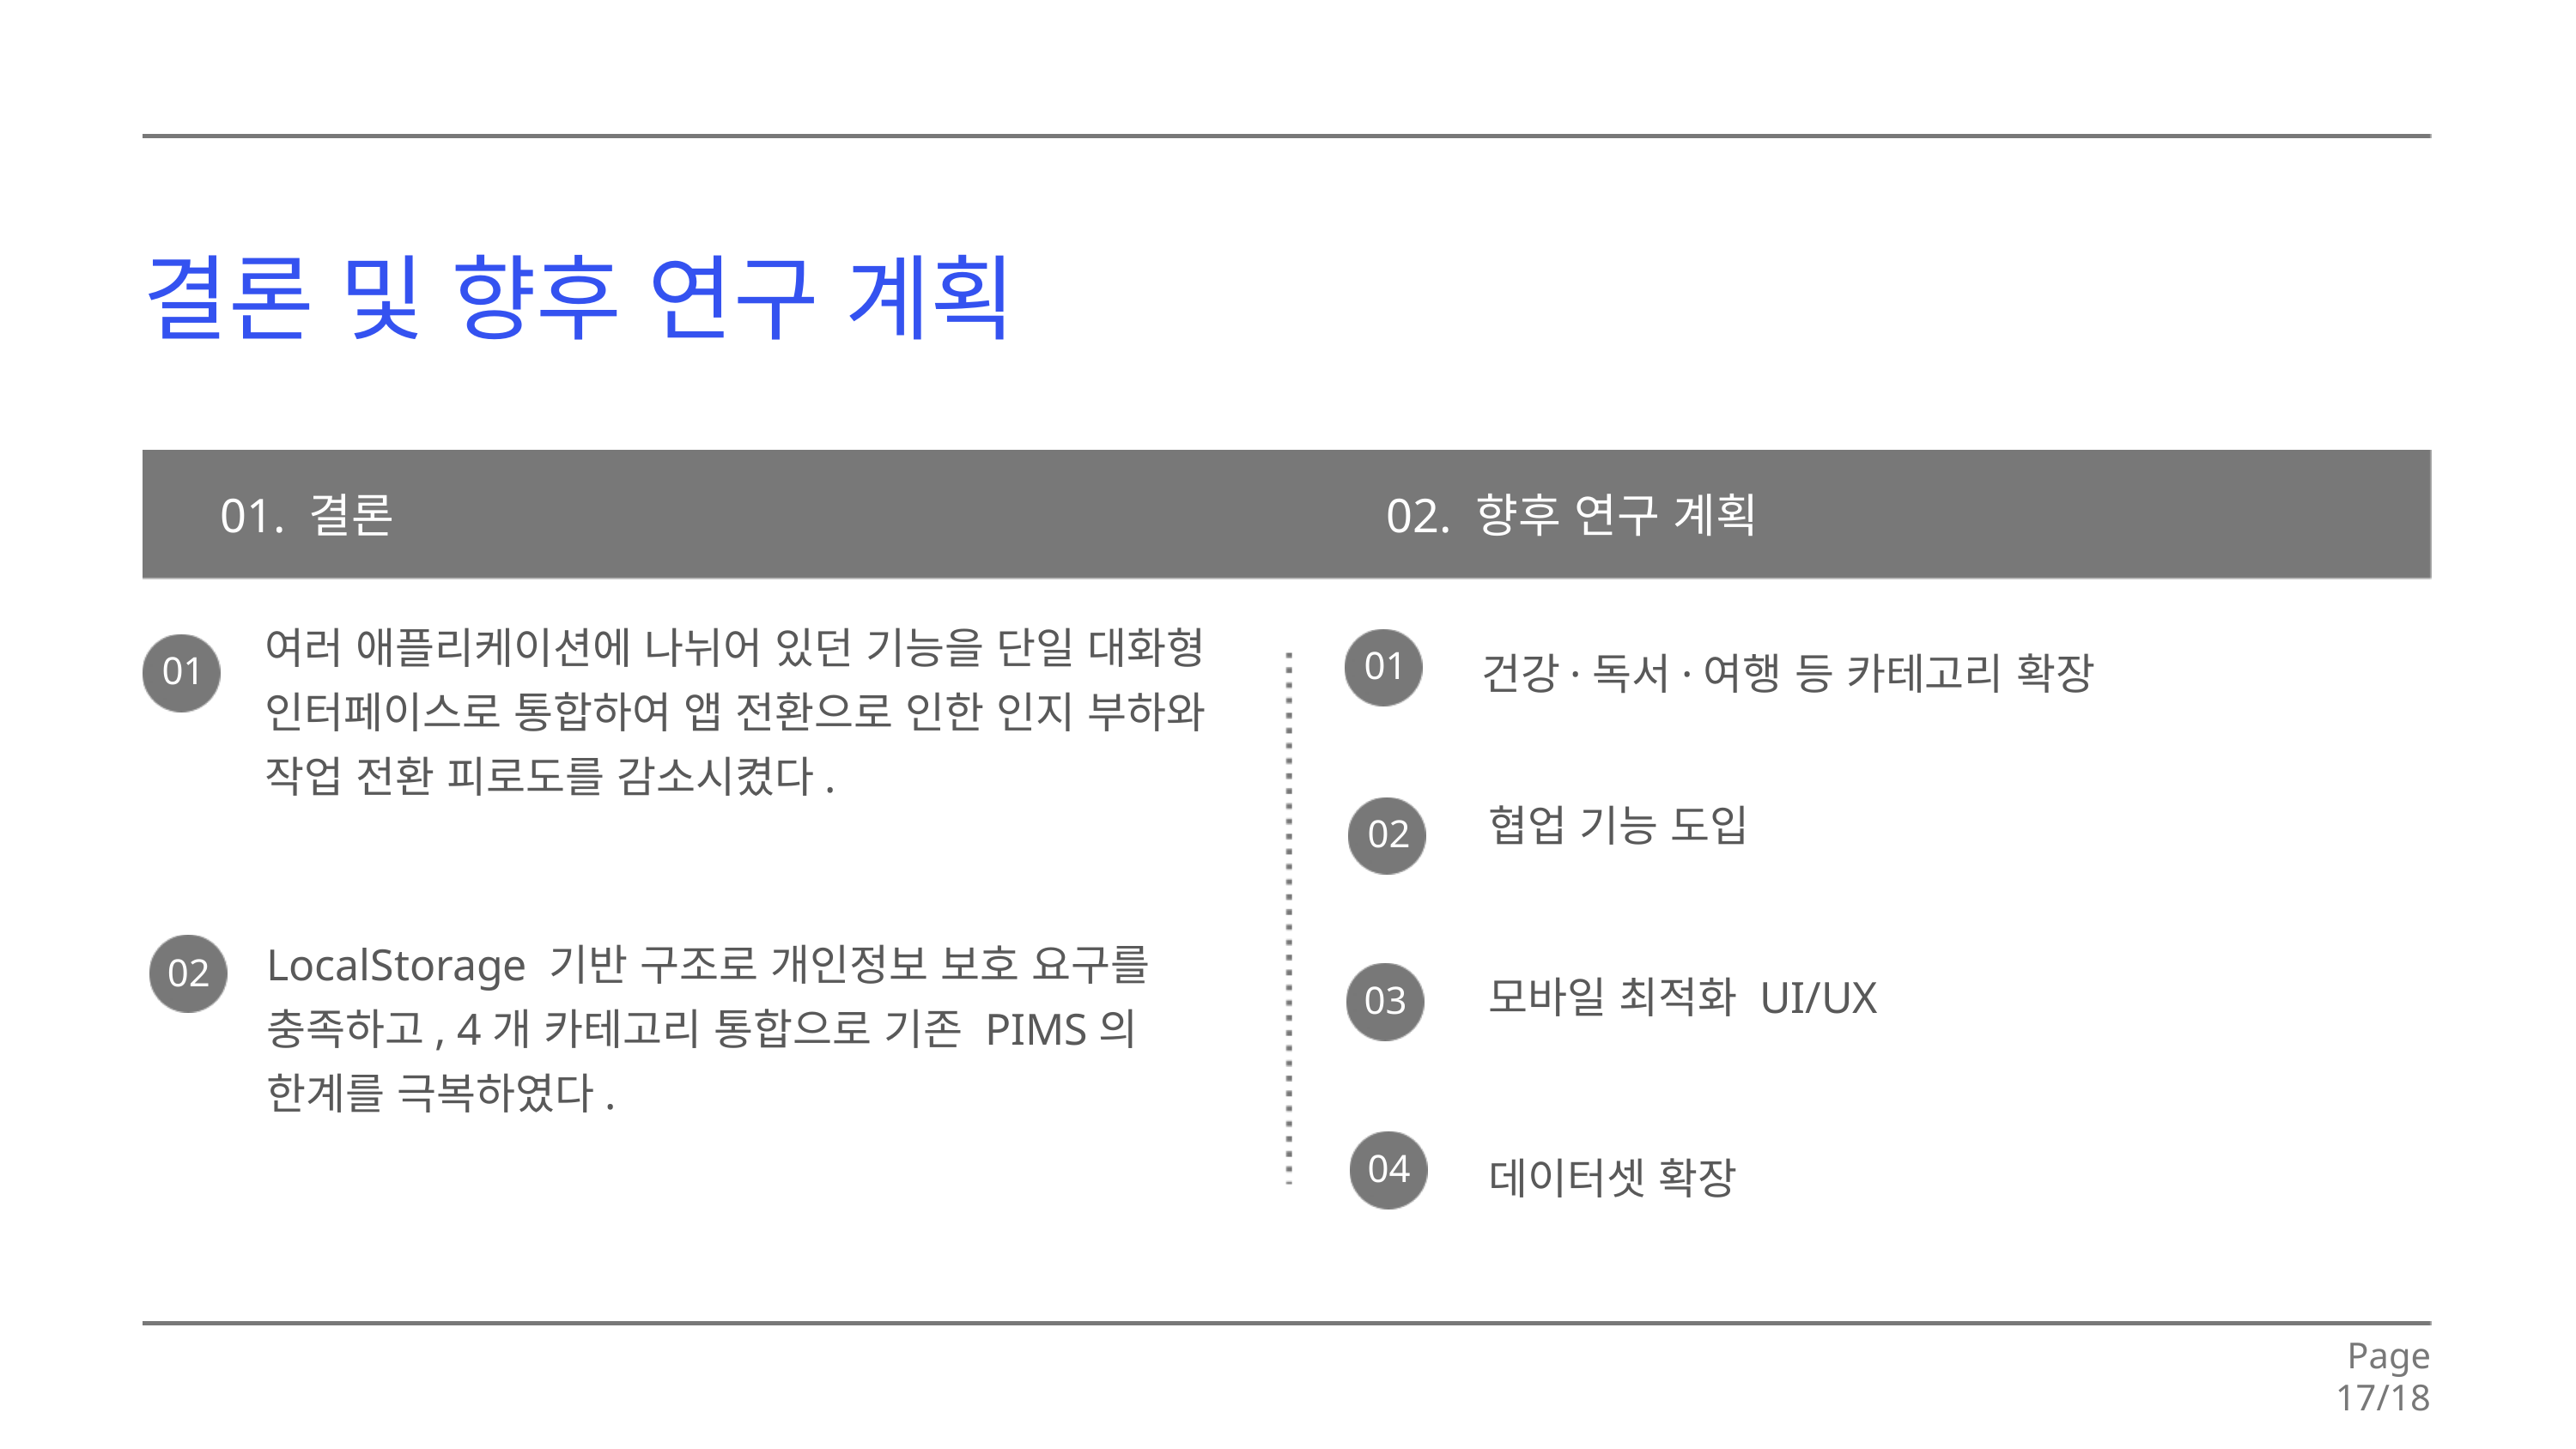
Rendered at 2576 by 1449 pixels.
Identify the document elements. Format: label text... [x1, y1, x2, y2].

picture [143, 634, 221, 712]
text_box 여러 애플리케이션에 나뉘어 있던 기능을 단일 대화형 인터페이스로 통합하여 앱 전환으로 인한 인지 부하와 작업 전환 피로도를 감소시켰다. [264, 609, 1274, 864]
picture [143, 133, 2432, 138]
text_box 건강·독서·여행 등 카테고리 확장 [1481, 636, 2435, 696]
text_box 모바일 최적화 UI/UX [1488, 960, 2444, 1020]
picture [1348, 797, 1426, 875]
text_box 협업 기능 도입 [1488, 788, 2444, 848]
picture [143, 450, 2432, 580]
text_box 결론 및 향후 연구 계획 [143, 228, 1661, 360]
picture [143, 1321, 2432, 1325]
picture [1345, 629, 1423, 707]
picture [1350, 1131, 1428, 1210]
text_box LocalStorage 기반 구조로 개인정보 보호 요구를 충족하고, 4개 카테고리 통합으로 기존 PIMS의 한계를 극복하였다. [266, 926, 1208, 1116]
text_box Page 17/18 [2245, 1351, 2432, 1403]
text_box 데이터셋 확장 [1488, 1141, 2444, 1200]
picture [149, 935, 228, 1013]
picture [1346, 963, 1425, 1041]
picture [1023, 653, 1555, 1184]
